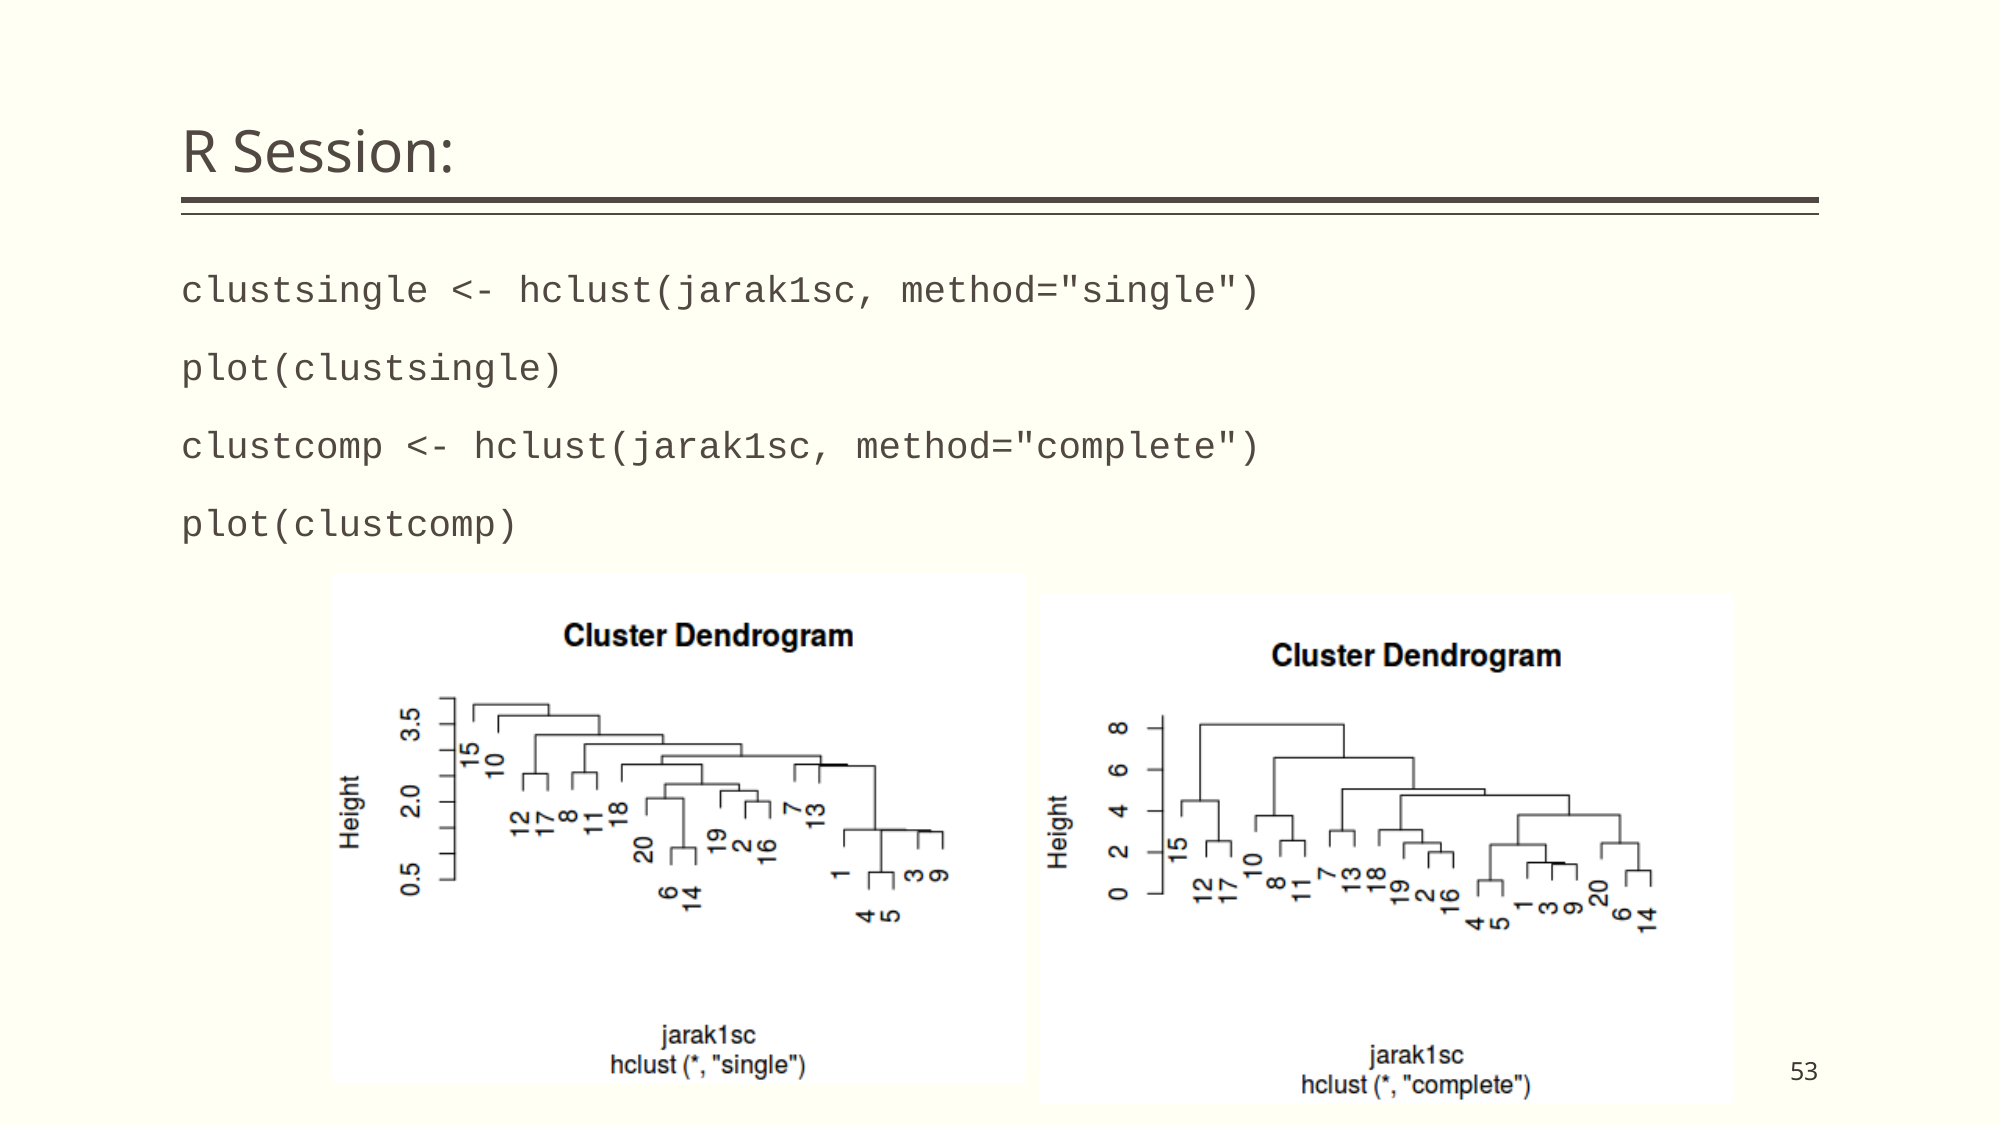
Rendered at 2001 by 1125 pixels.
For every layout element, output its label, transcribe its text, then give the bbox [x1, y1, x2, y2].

picture [1039, 593, 1733, 1103]
list clustsingle <- hclust(jarak1sc, method="single") plot(clustsingle) clustcomp <- hclust(jarak1sc, method="complete") plot(clustcomp) [181, 262, 1819, 1013]
picture [331, 573, 1025, 1083]
title R Session: [181, 12, 1819, 193]
slide_number 53 [1737, 1042, 1819, 1103]
